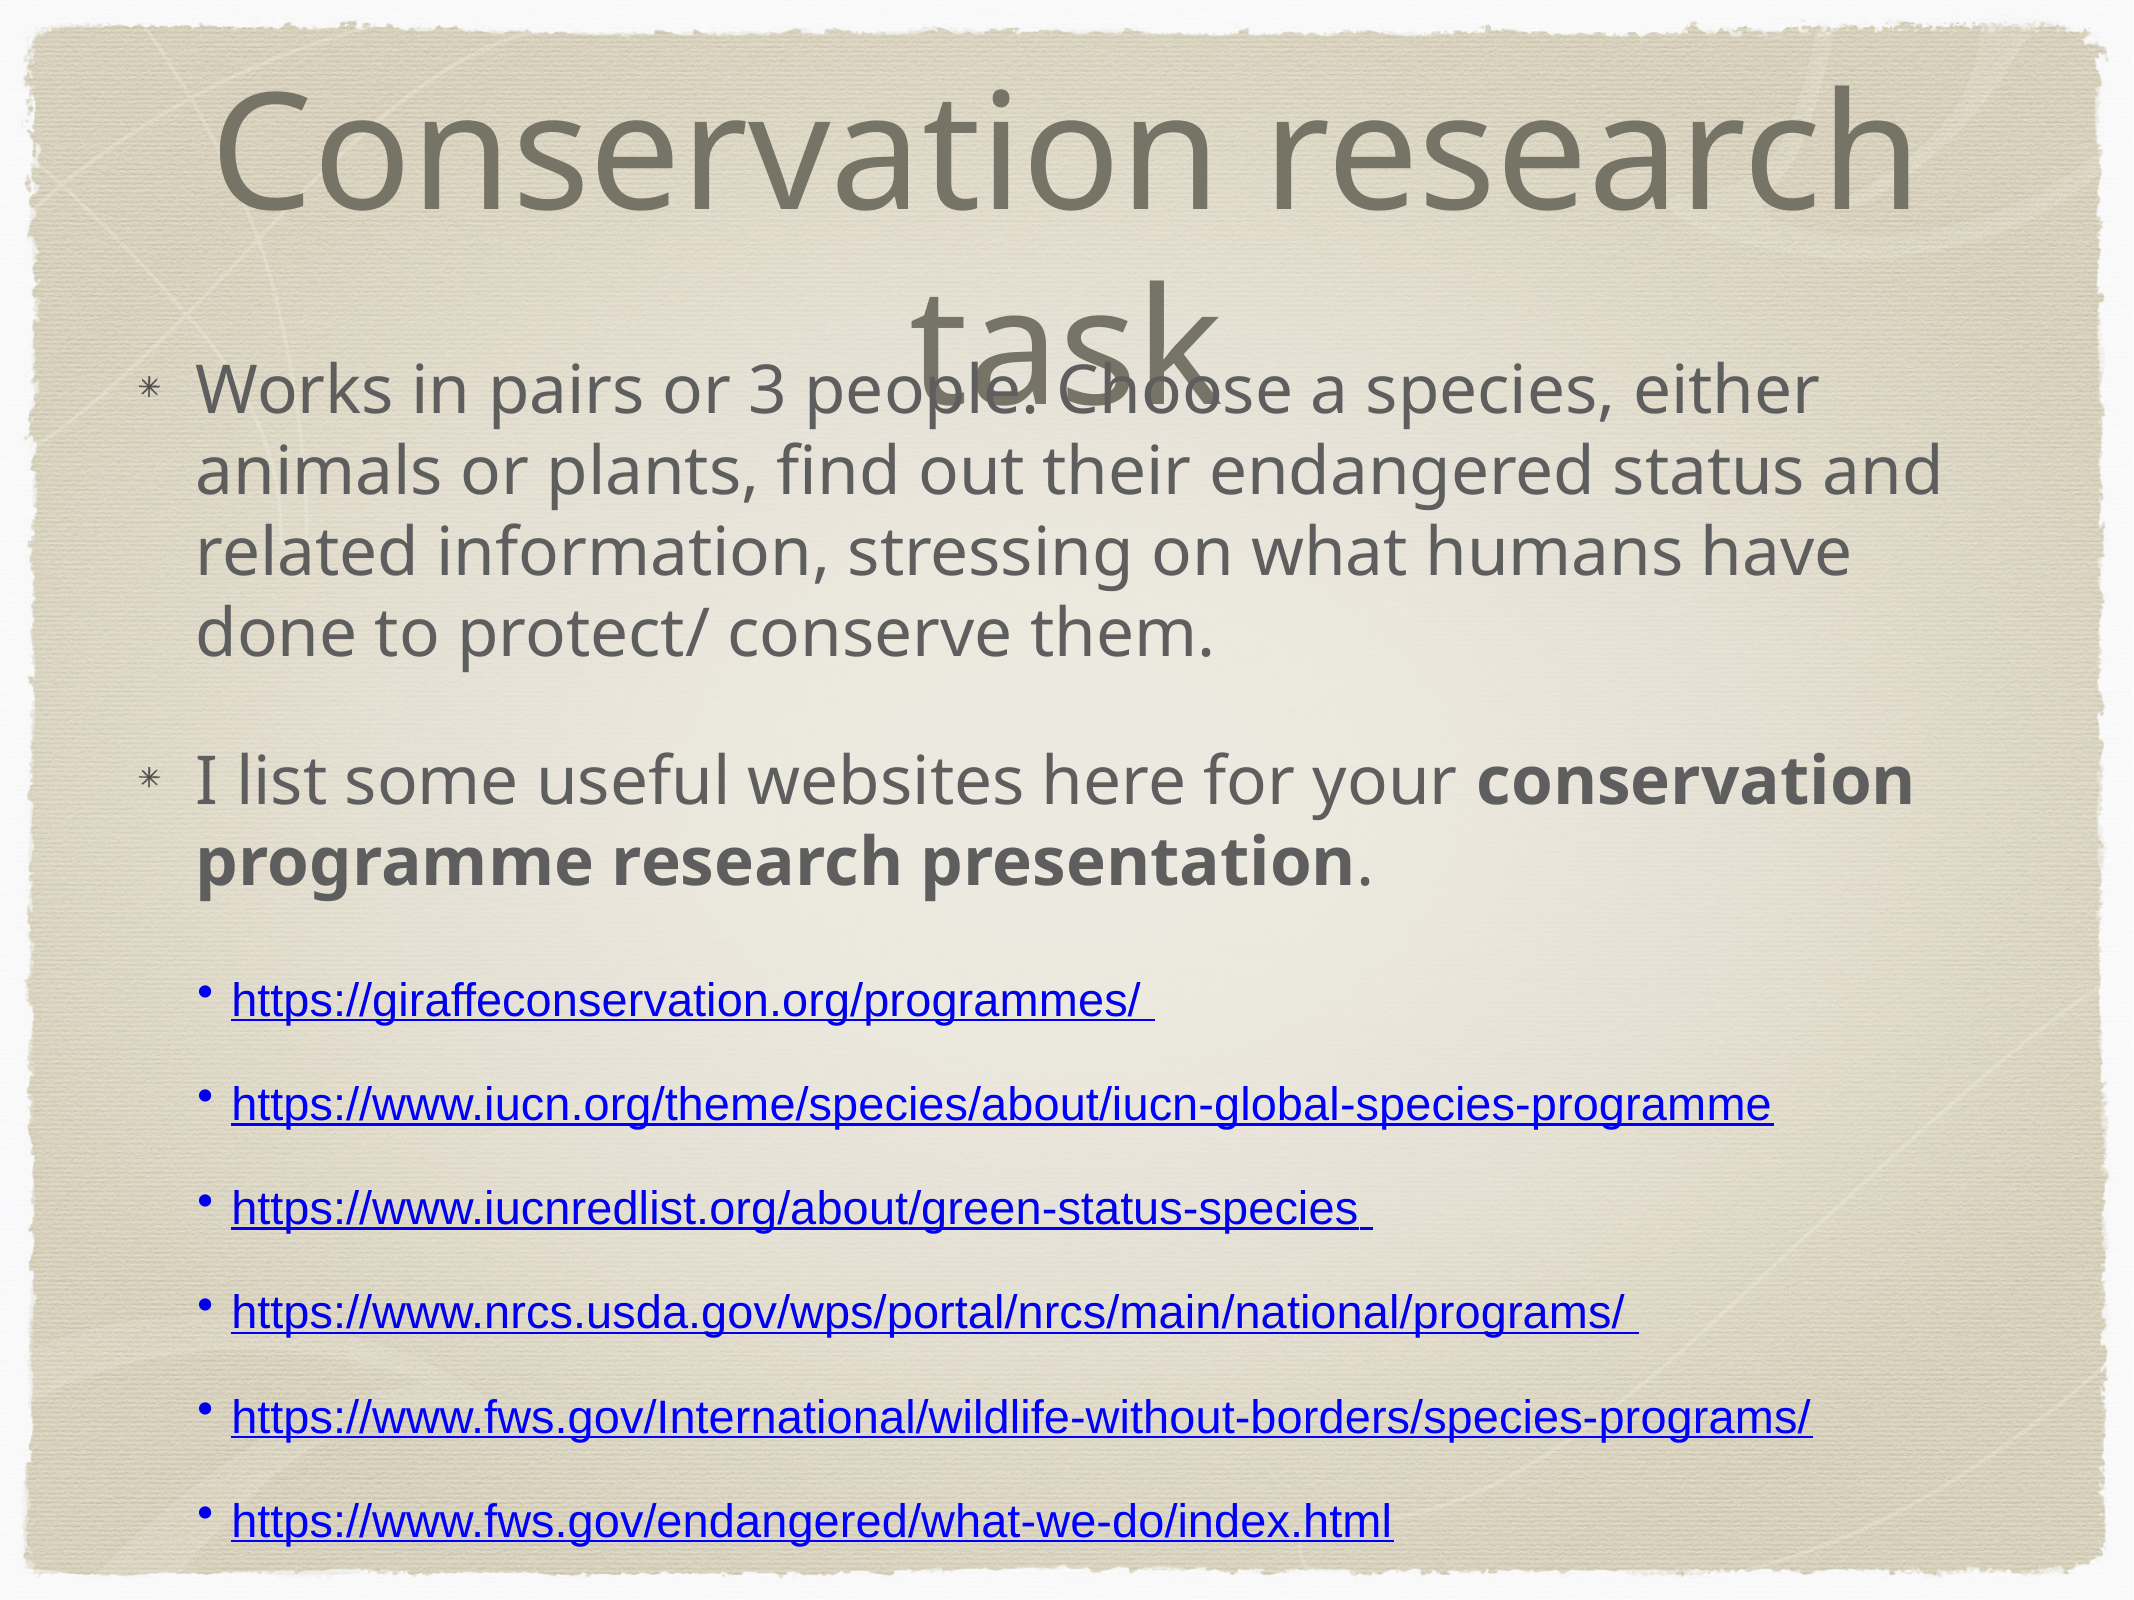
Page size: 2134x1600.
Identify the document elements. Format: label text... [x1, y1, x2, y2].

title Conservation research task [128, 41, 2005, 443]
list Works in pairs or 3 people. Choose a species, either animals or plants, find out their endangered status and related information, stressing on what humans have done to protect/ conserve them. I list some useful websites here for your conservation programme research presentation. https://giraffeconservation.org/programmes/ https://www.iucn.org/theme/species/about/iucn-global-species-programme https://www.iucnredlist.org/about/green-status-species https://www.nrcs.usda.gov/wps/portal/nrcs/main/national/programs/ https://www.fws.gov/International/wildlife-without-borders/species-programs/ https://www.fws.gov/endangered/what-we-do/index.html https://conservation.stanford.edu/protecting-threatened-species [128, 453, 2005, 1544]
picture [0, 0, 2134, 1600]
